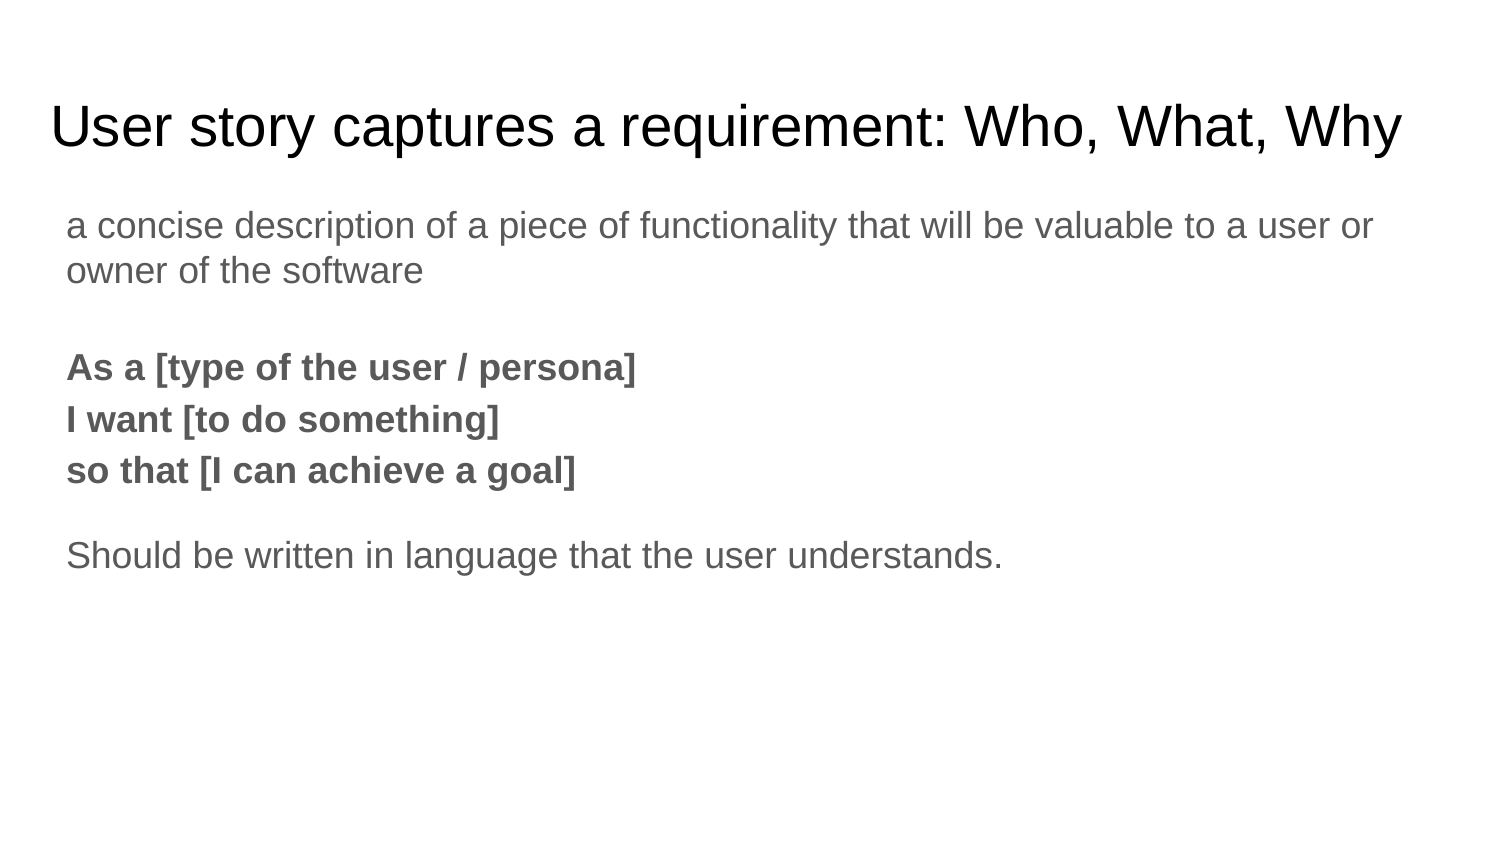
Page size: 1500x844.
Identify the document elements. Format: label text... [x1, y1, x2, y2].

list a concise description of a piece of functionality that will be valuable to a user or owner of the software As a [type of the user / persona] I want [to do something] so that [I can achieve a goal] Should be written in language that the user understands. [51, 186, 1449, 750]
title User story captures a requirement: Who, What, Why [35, 72, 1449, 167]
